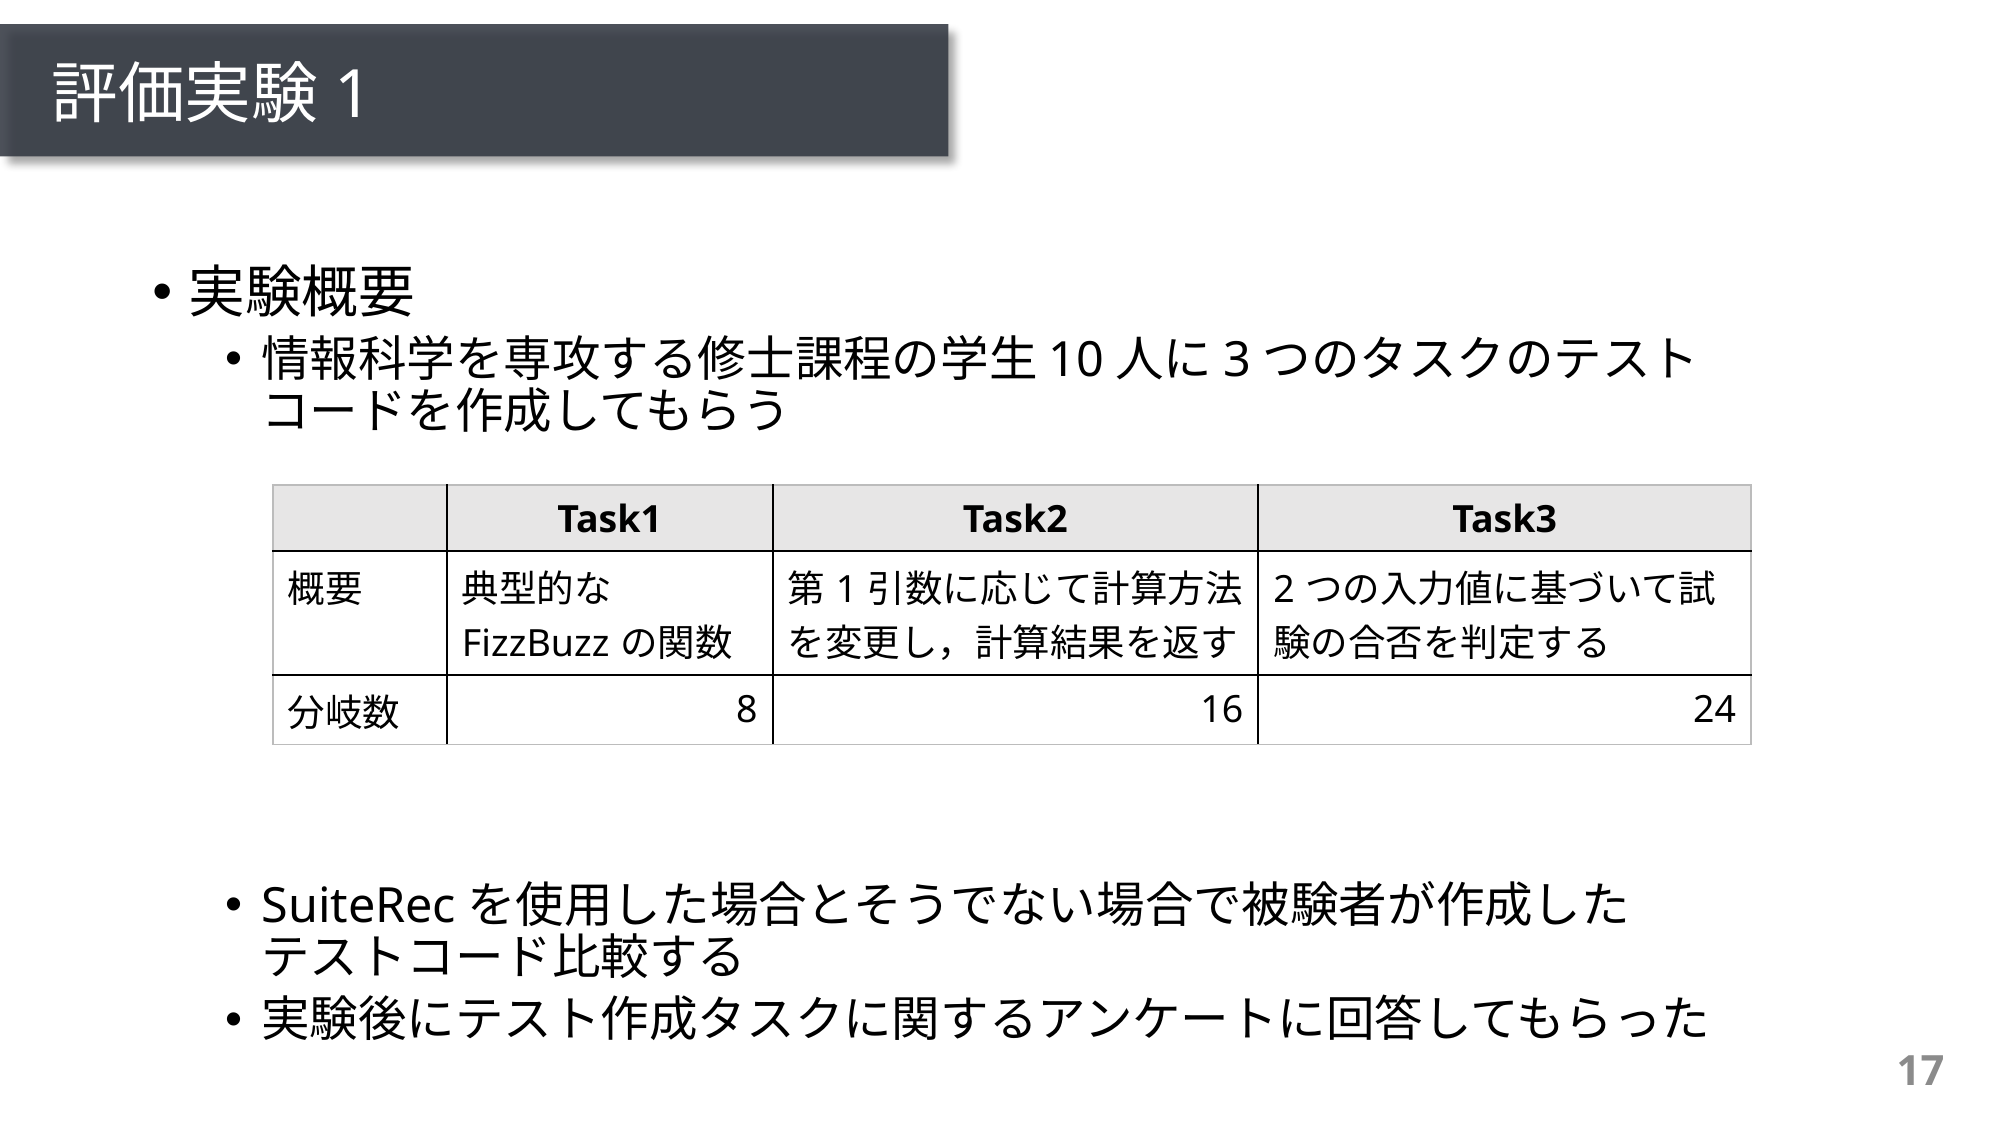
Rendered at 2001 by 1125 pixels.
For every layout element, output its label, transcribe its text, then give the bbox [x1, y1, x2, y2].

list 実験概要 情報科学を専攻する修士課程の学生10人に3つのタスクのテスト コードを作成してもらう SuiteRecを使用した場合とそうでない場合で被験者が作成した テストコード比較する 実験後にテスト作成タスクに関するアンケートに回答してもらった [137, 256, 1887, 1060]
table_header [274, 486, 446, 550]
table_cell 第1引数に応じて計算方法を変更し，計算結果を返す [774, 552, 1257, 674]
table_cell 16 [774, 676, 1257, 744]
table_cell 概要 [274, 552, 446, 674]
table_cell 典型的なFizzBuzzの関数 [448, 552, 772, 674]
table_header Task2 [774, 486, 1257, 550]
table_header Task3 [1259, 486, 1750, 550]
table_cell 8 [448, 676, 772, 744]
title 評価実験1 [36, 36, 957, 156]
table_cell 24 [1259, 676, 1750, 744]
table_header Task1 [448, 486, 772, 550]
table_cell 分岐数 [274, 676, 446, 744]
table_cell 2つの入力値に基づいて試験の合否を判定する [1259, 552, 1750, 674]
